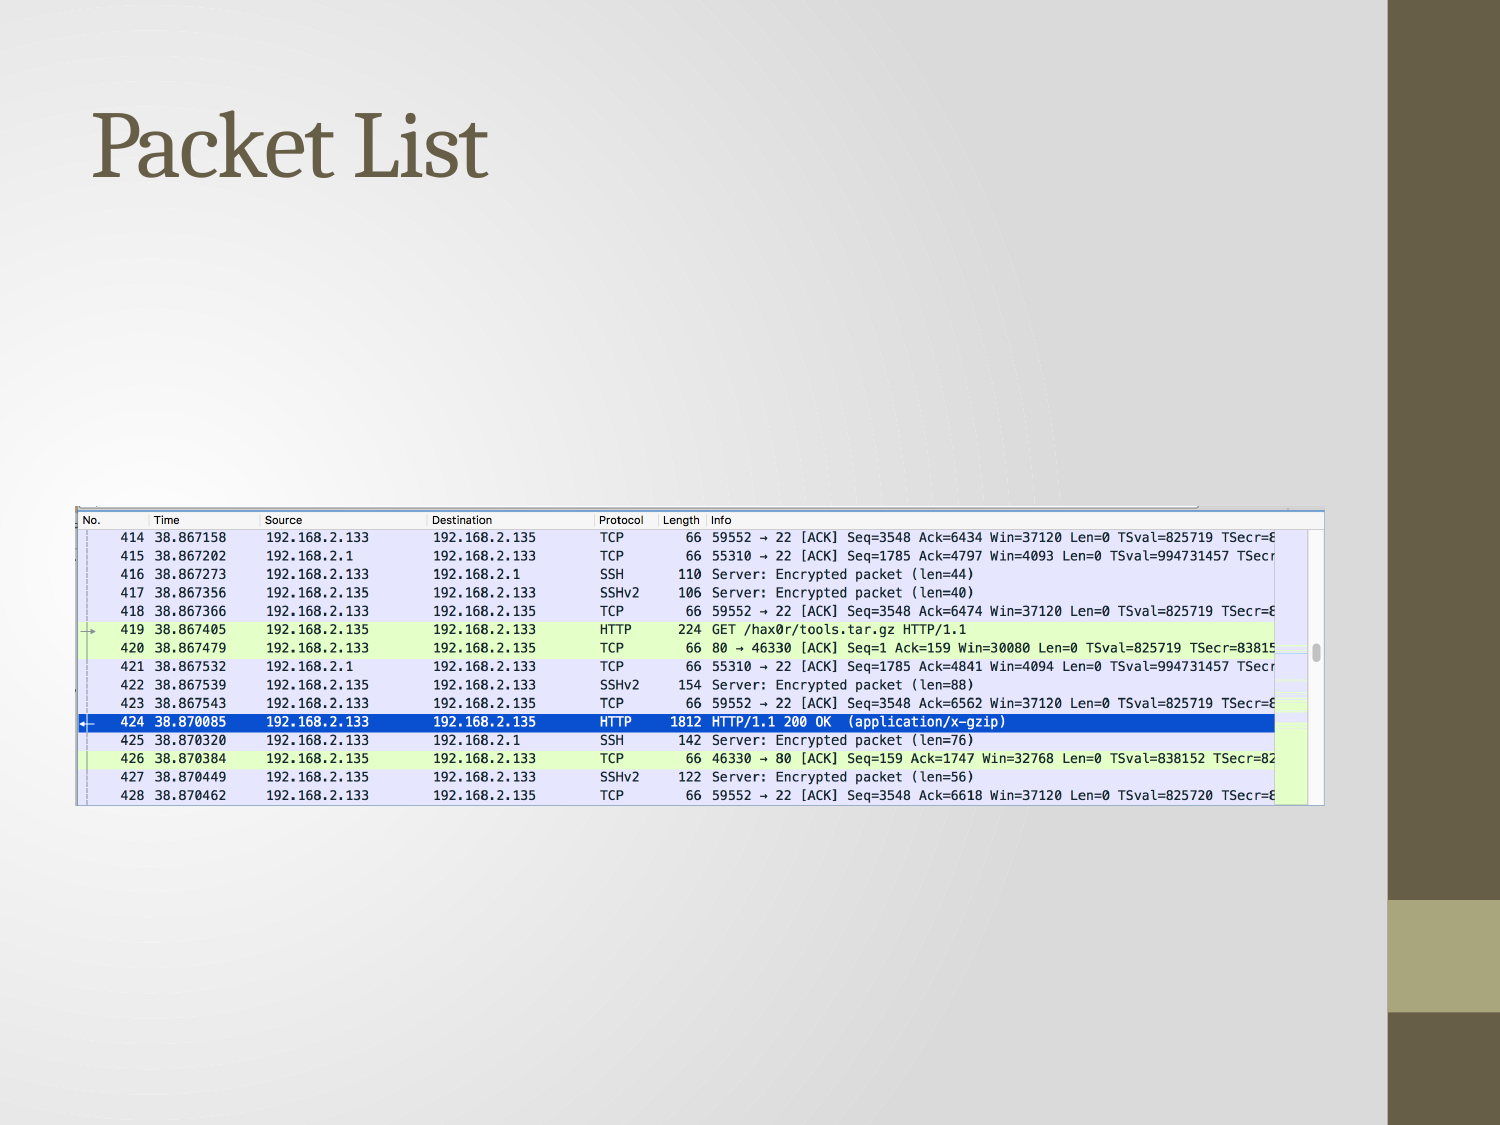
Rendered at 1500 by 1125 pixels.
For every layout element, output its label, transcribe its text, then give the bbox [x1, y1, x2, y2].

title Packet List [75, 45, 1325, 233]
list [74, 506, 1326, 806]
